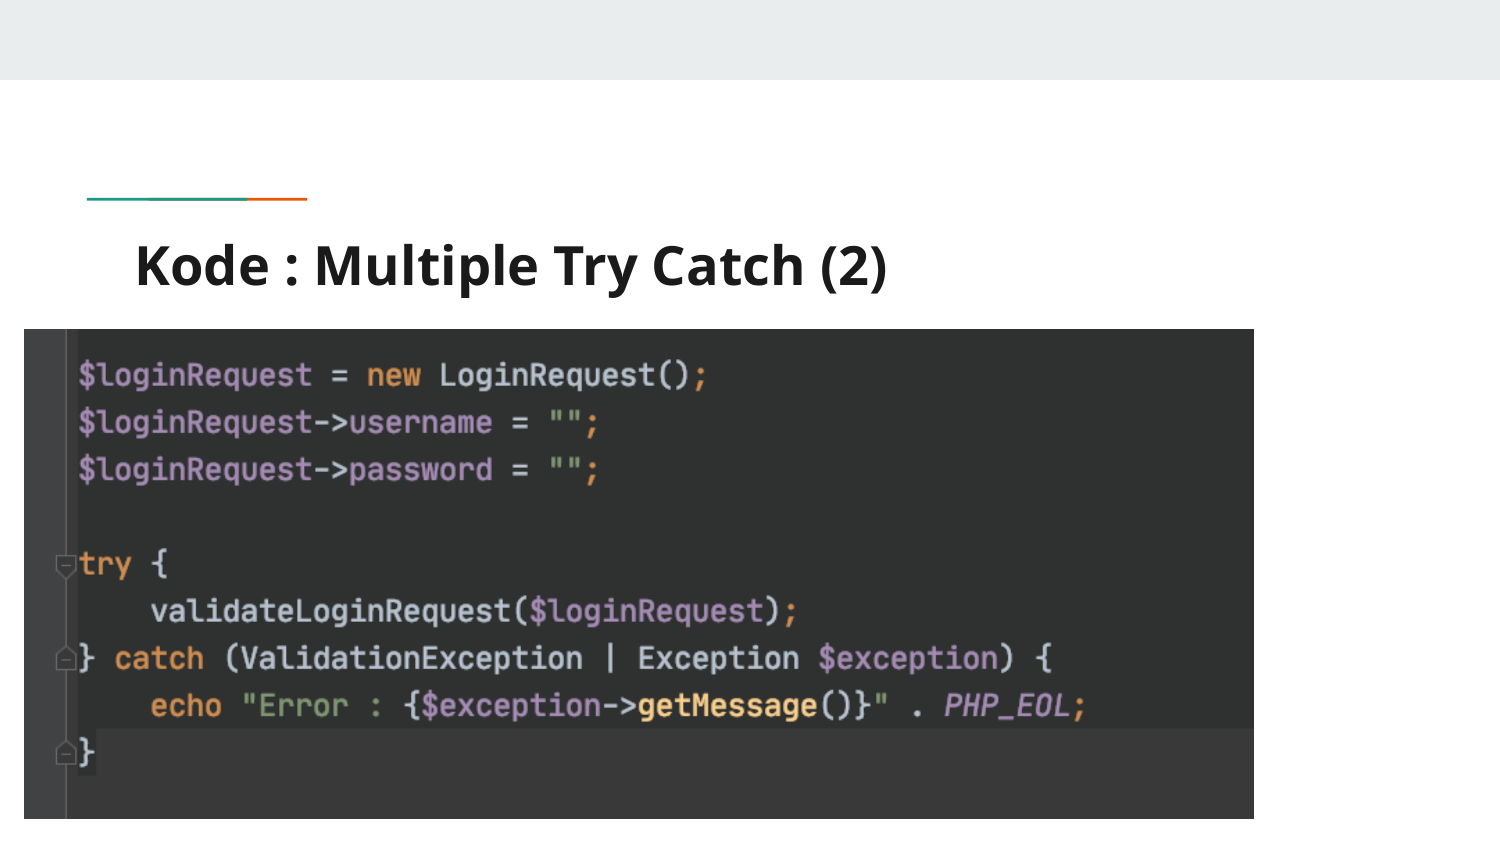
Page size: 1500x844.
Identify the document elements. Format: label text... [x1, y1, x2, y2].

picture [24, 328, 1255, 819]
title Kode : Multiple Try Catch (2) [119, 216, 1381, 305]
